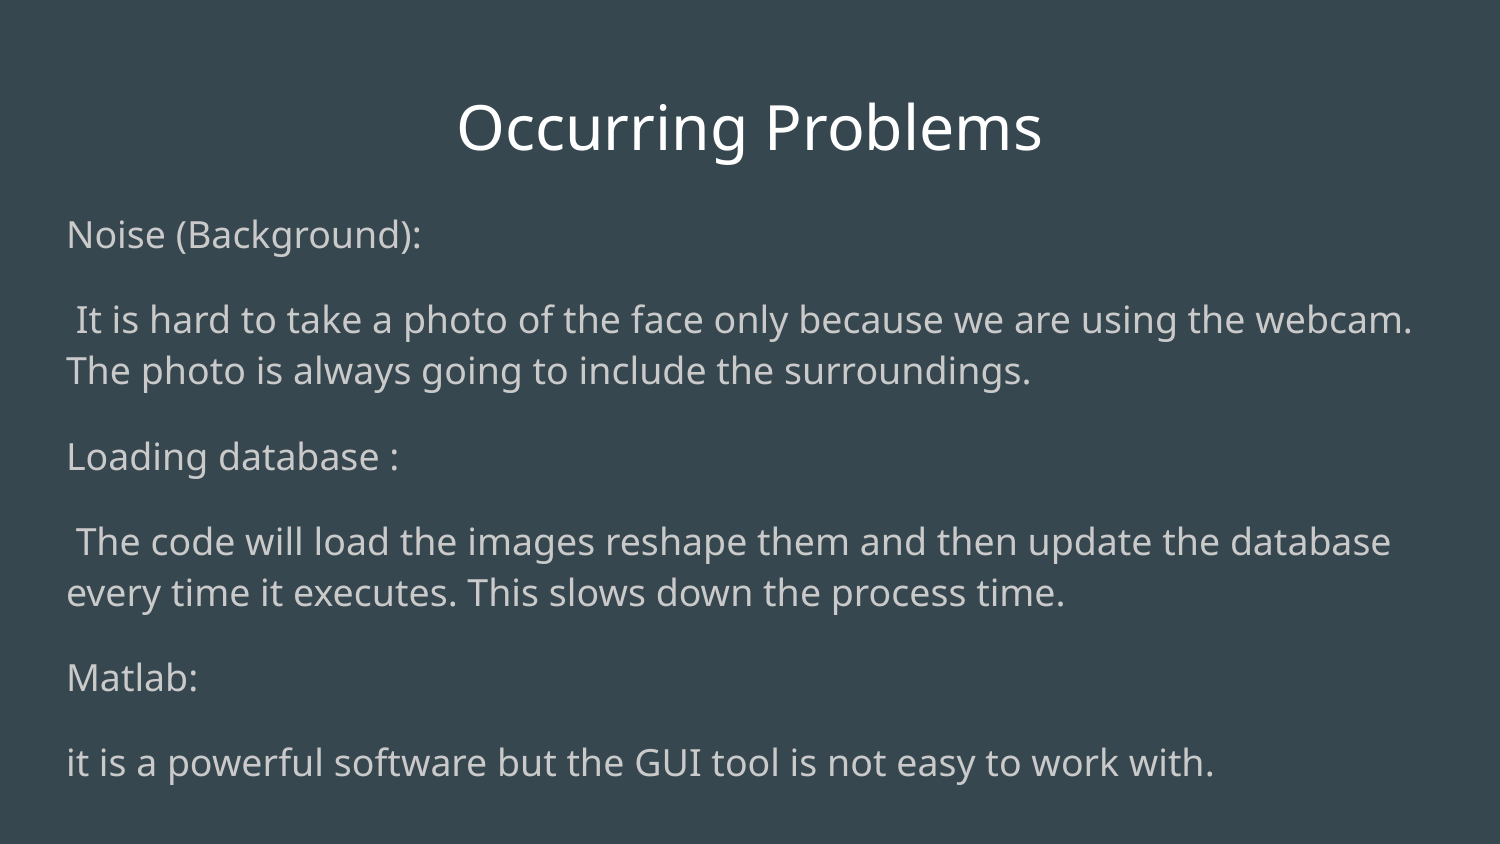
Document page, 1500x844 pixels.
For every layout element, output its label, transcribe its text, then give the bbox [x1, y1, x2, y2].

list Noise (Background): It is hard to take a photo of the face only because we are using the webcam. The photo is always going to include the surroundings. Loading database : The code will load the images reshape them and then update the database every time it executes. This slows down the process time. Matlab: it is a powerful software but the GUI tool is not easy to work with. [51, 189, 1449, 750]
title Occurring Problems [51, 72, 1449, 167]
